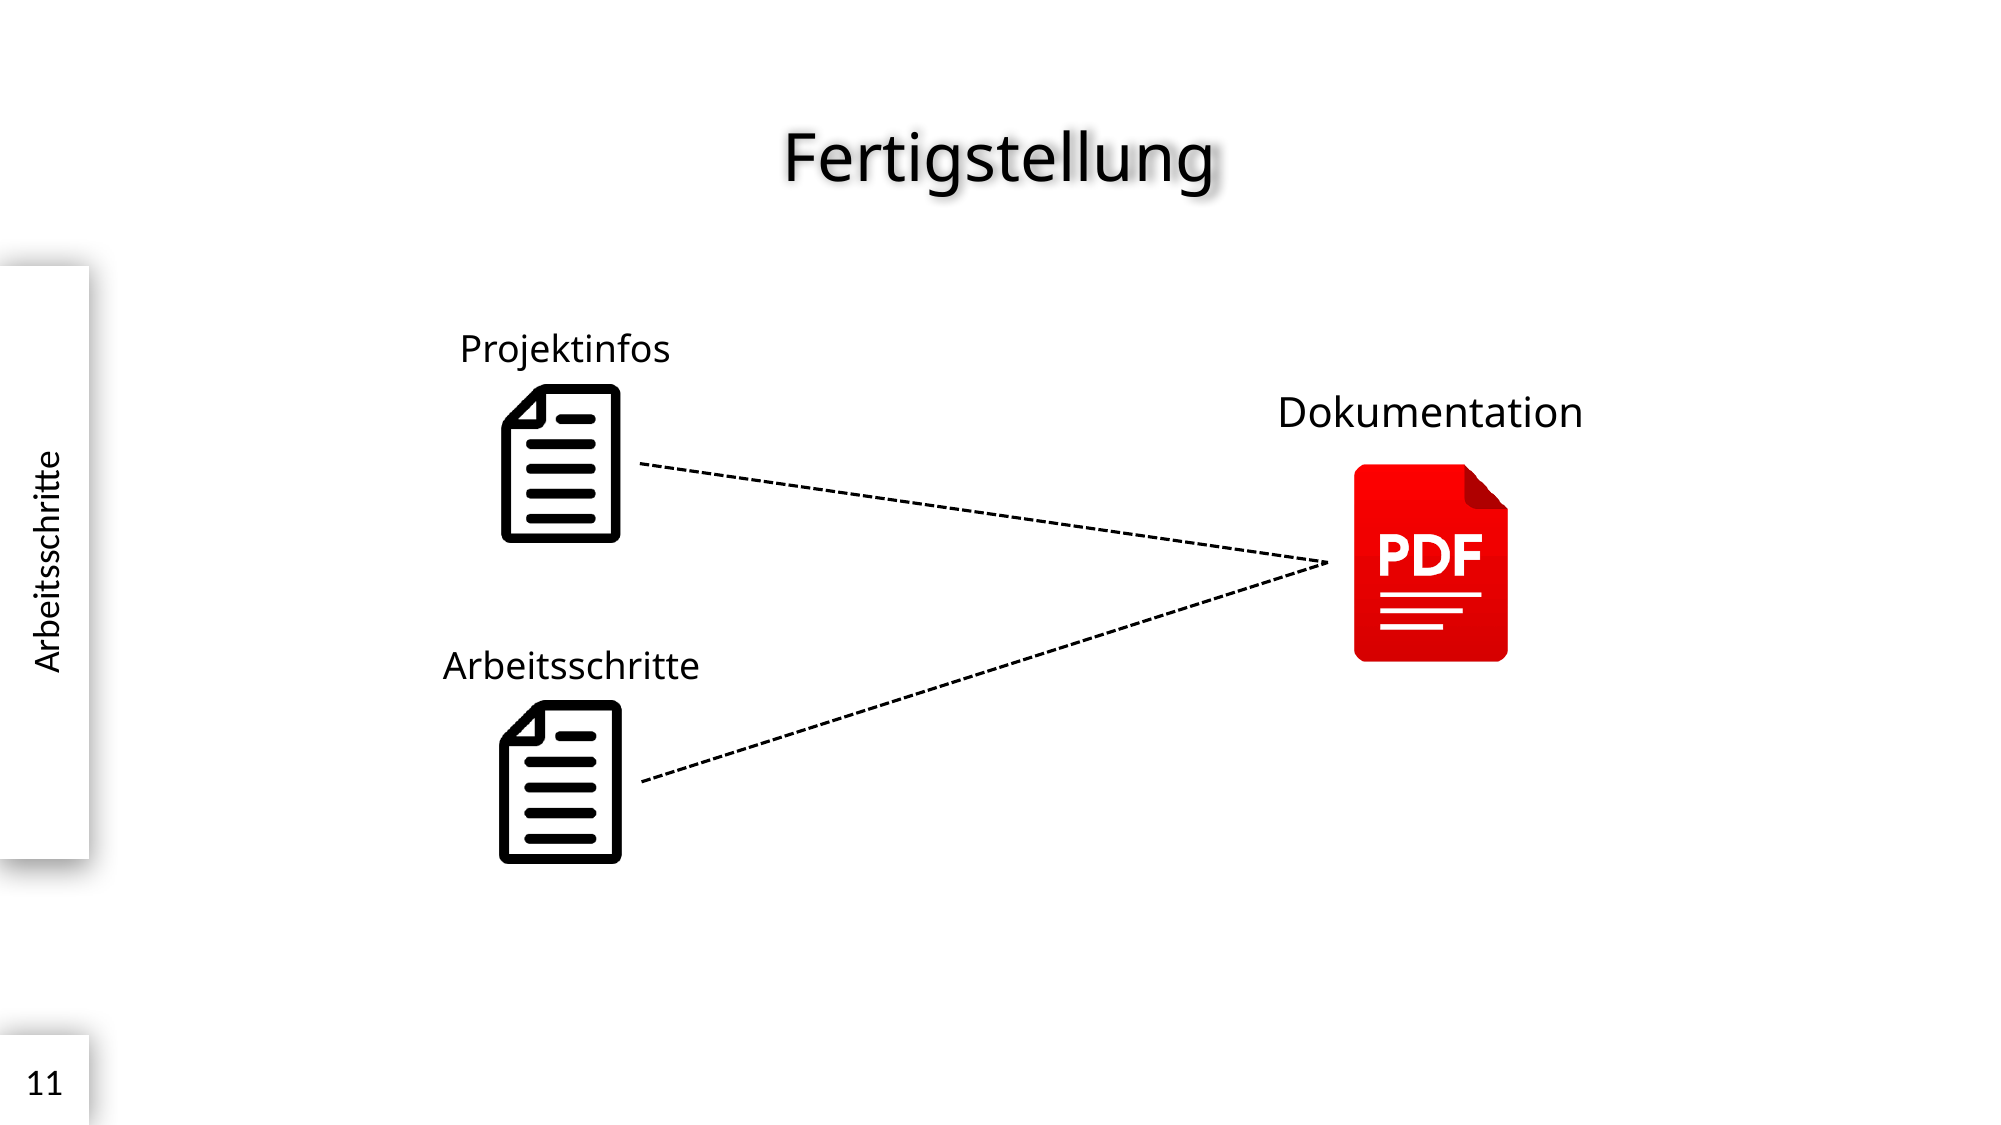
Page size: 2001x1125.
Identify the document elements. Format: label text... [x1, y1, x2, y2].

text_box 11 [0, 1035, 89, 1125]
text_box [641, 562, 1328, 782]
text_box Projektinfos [444, 318, 687, 378]
picture [481, 384, 640, 543]
text_box Fertigstellung [768, 107, 1232, 202]
picture [478, 700, 642, 864]
text_box Arbeitsschritte [428, 634, 641, 695]
text_box Arbeitsschritte [0, 266, 89, 859]
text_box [639, 463, 1328, 563]
picture [1327, 459, 1534, 666]
text_box Dokumentation [1262, 378, 1600, 444]
